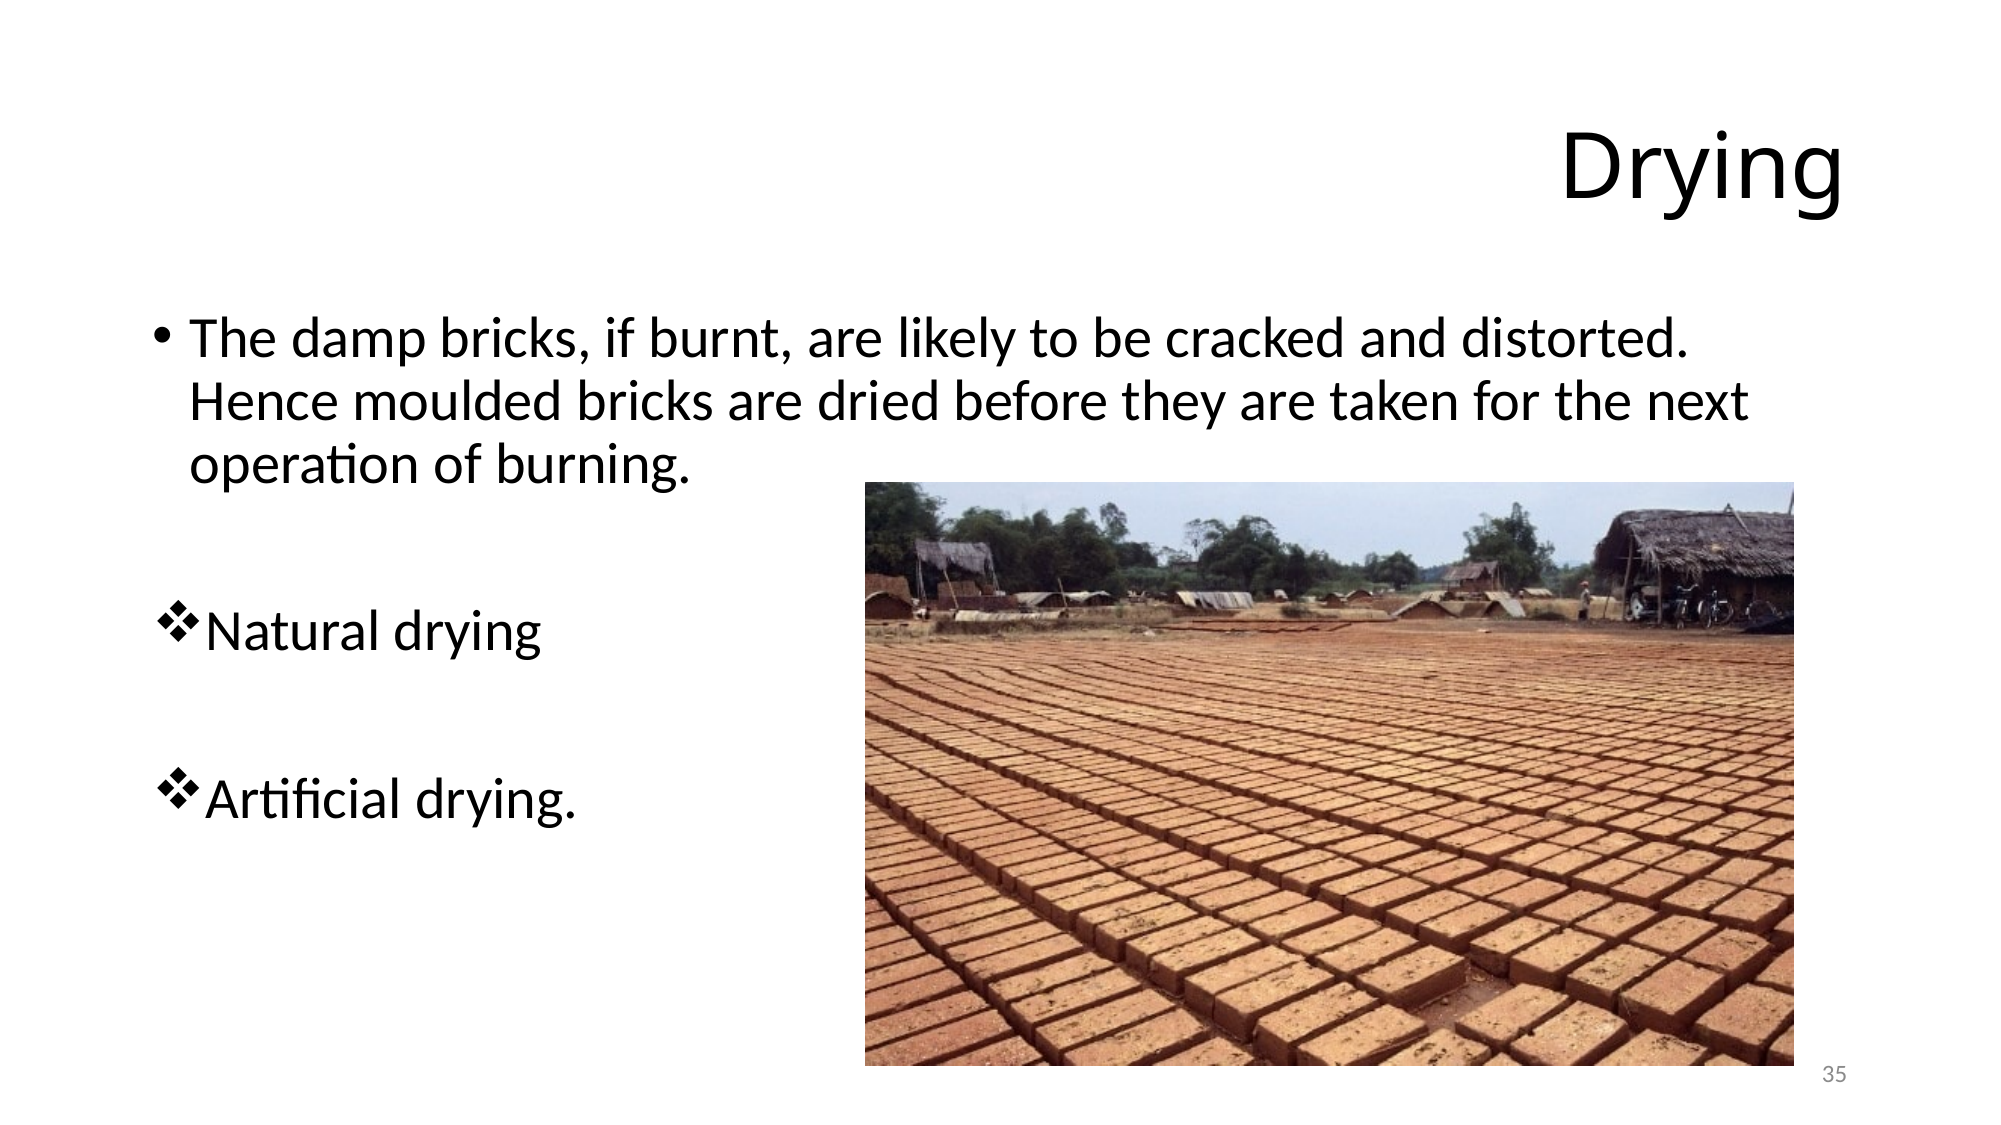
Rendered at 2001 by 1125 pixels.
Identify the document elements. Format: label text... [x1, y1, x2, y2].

list The damp bricks, if burnt, are likely to be cracked and distorted. Hence moulded bricks are dried before they are taken for the next operation of burning. Natural drying Artificial drying. [137, 299, 1863, 1014]
title Drying [137, 59, 1863, 278]
slide_number 35 [1412, 1042, 1863, 1103]
picture [865, 482, 1794, 1066]
